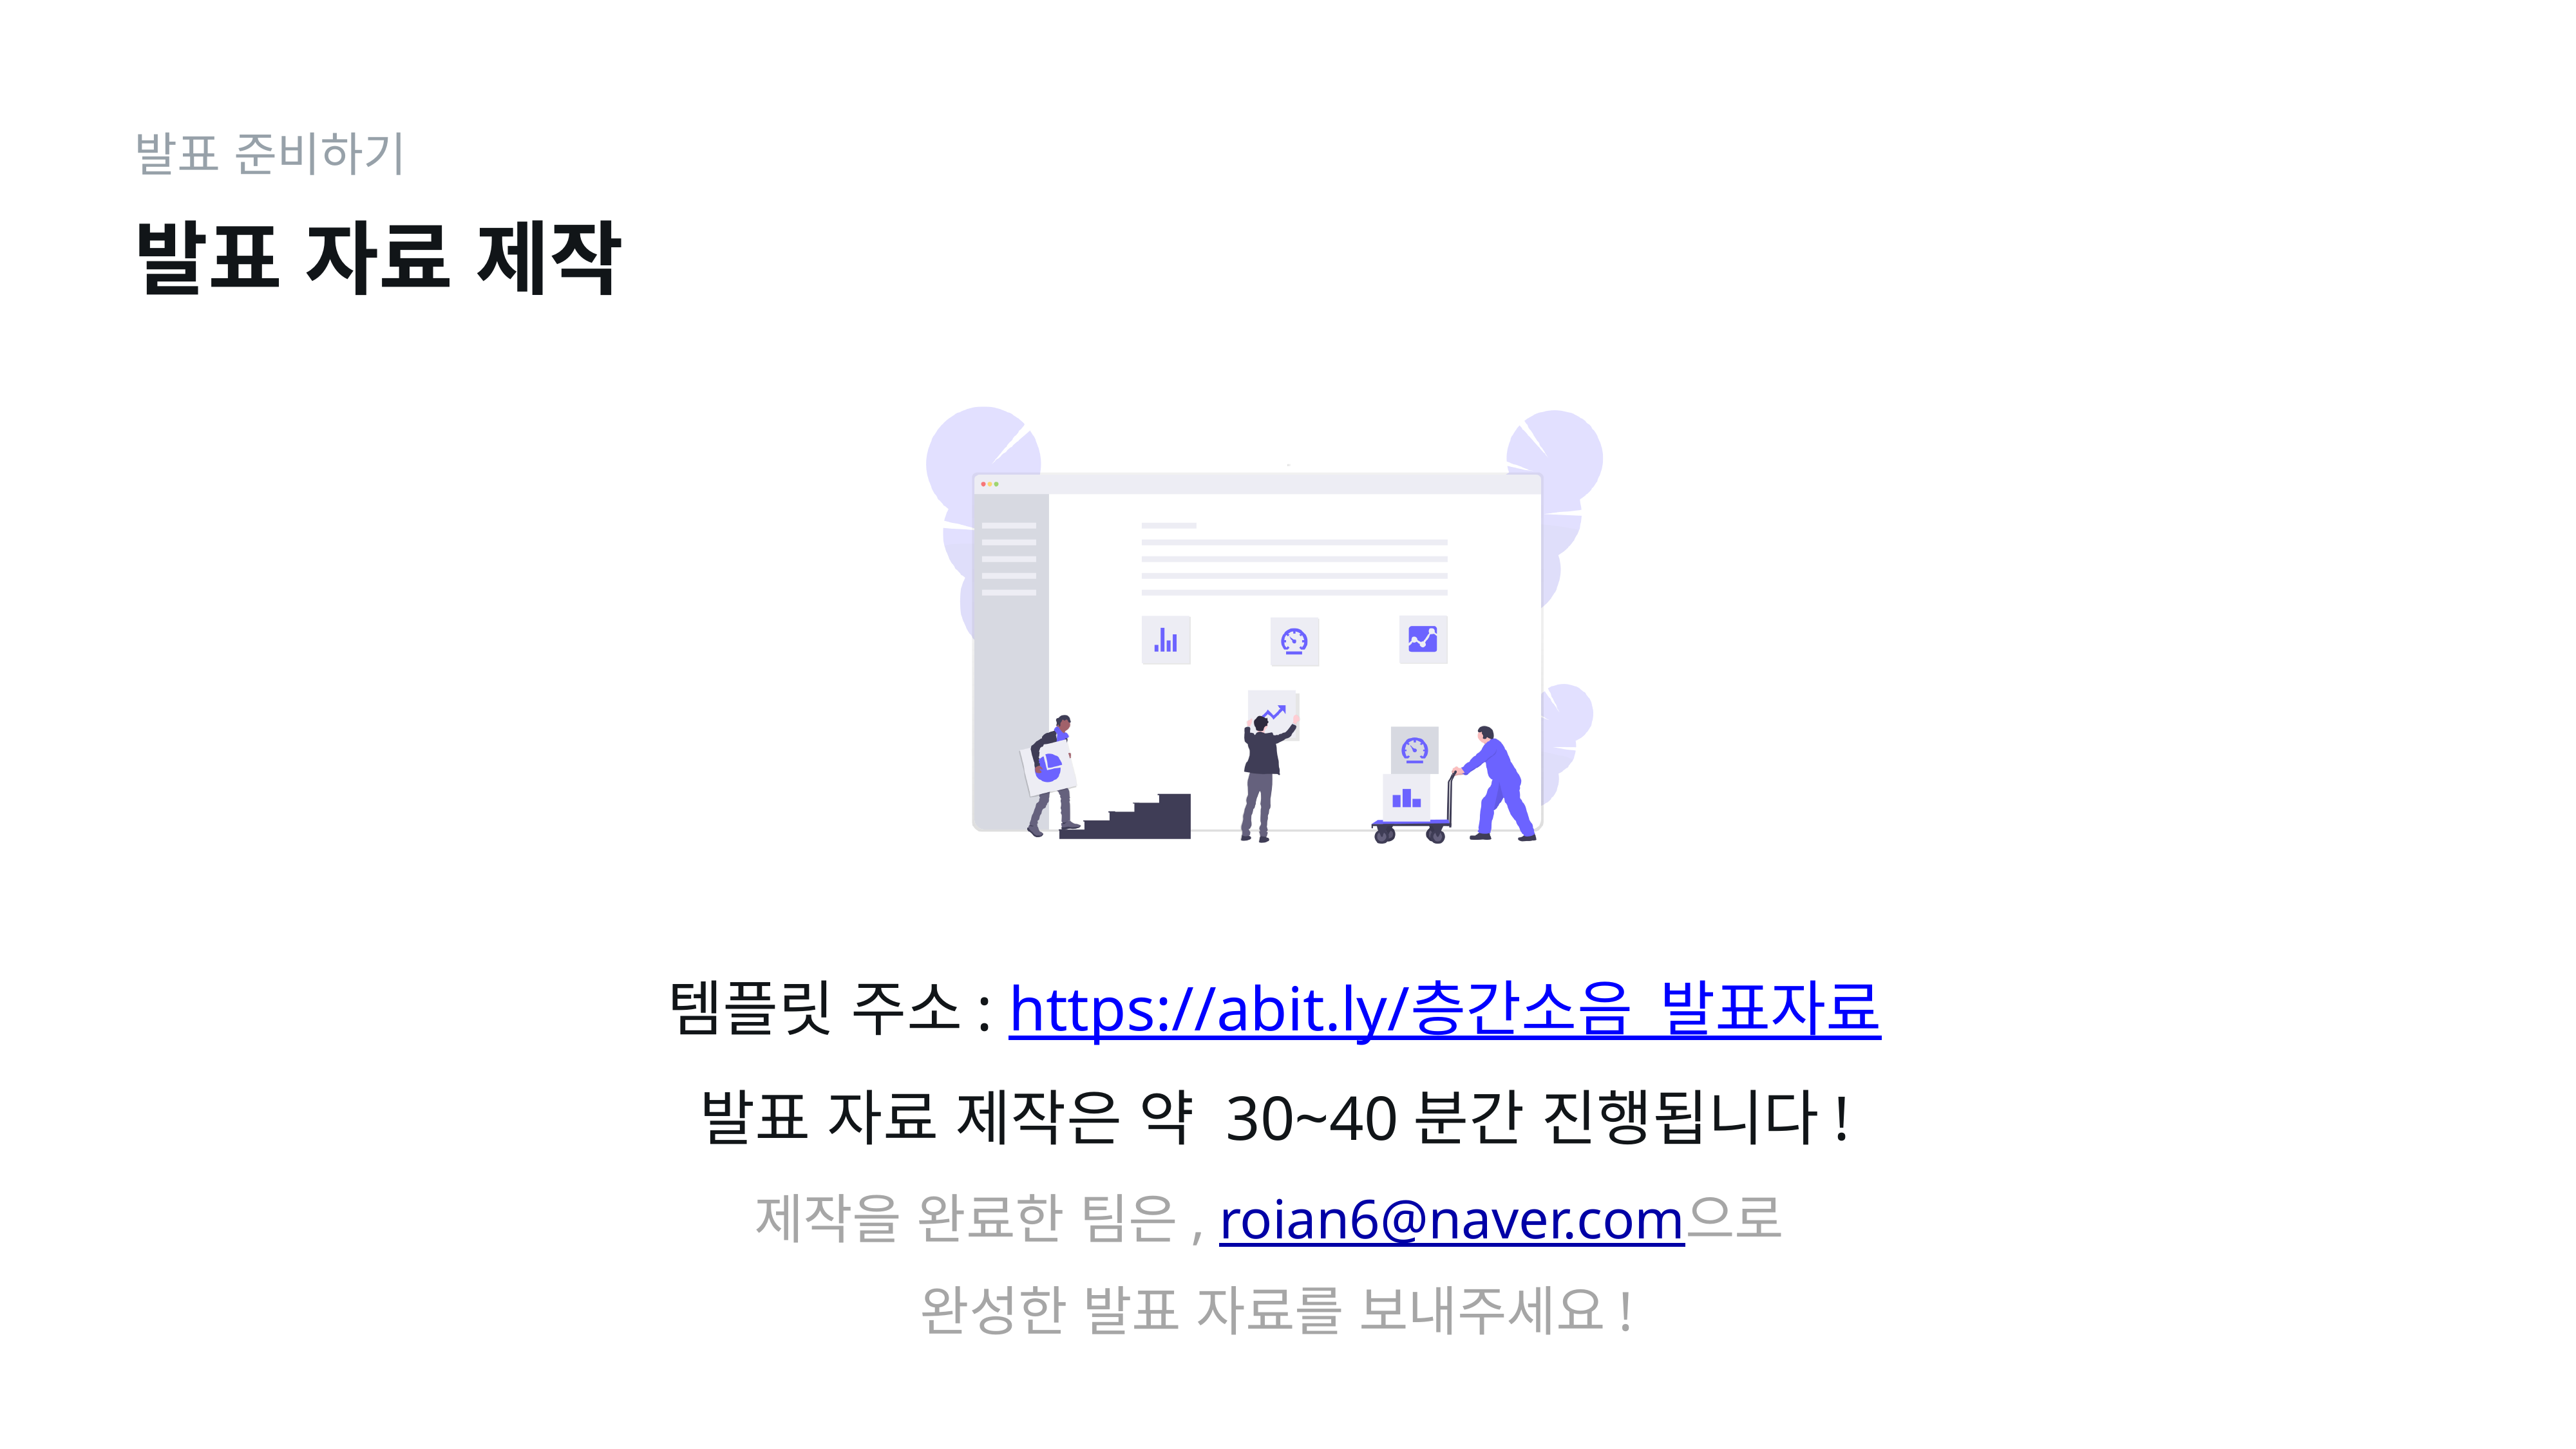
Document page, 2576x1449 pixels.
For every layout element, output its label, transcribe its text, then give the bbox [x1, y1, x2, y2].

text_box 발표 준비하기 [128, 112, 694, 193]
picture [857, 360, 1672, 890]
text_box 템플릿 주소: https://abit.ly/층간소음_발표자료 발표 자료 제작은 약 30~40분간 진행됩니다! [641, 939, 1908, 1153]
text_box 발표 자료 제작 [129, 191, 1242, 321]
text_box 제작을 완료한 팀은, roian6@naver.com으로 완성한 발표 자료를 보내주세요! [619, 1157, 1934, 1280]
